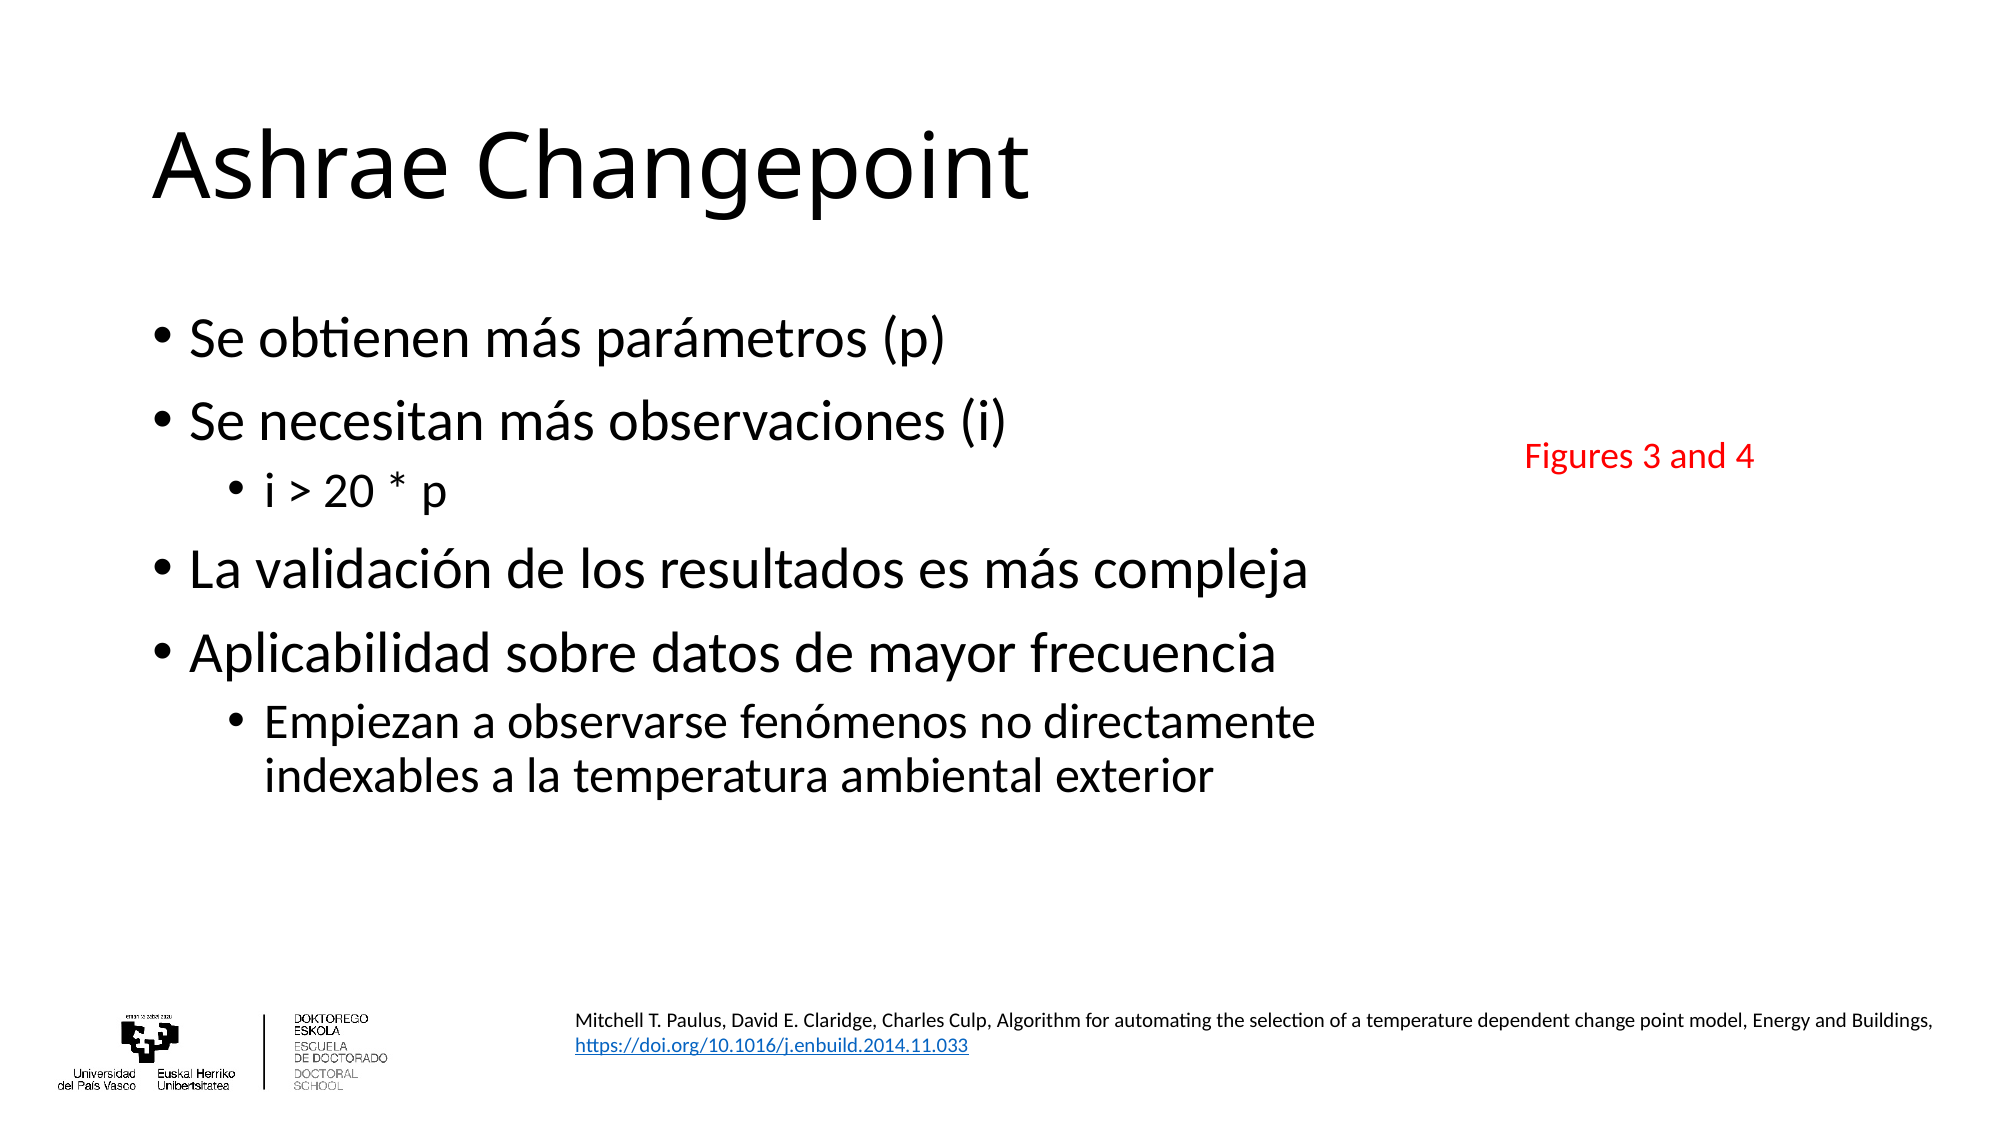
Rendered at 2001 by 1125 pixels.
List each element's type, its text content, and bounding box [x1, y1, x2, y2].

text_box Figures 3 and 4 [1509, 423, 1876, 484]
picture [48, 979, 402, 1125]
title Ashrae Changepoint [137, 59, 1863, 278]
text_box Mitchell T. Paulus, David E. Claridge, Charles Culp, Algorithm for automating the selection of a temperature dependent change point model, Energy and Buildings, https://doi.org/10.1016/j.enbuild.2014.11.033 [560, 999, 2000, 1065]
list Se obtienen más parámetros (p) Se necesitan más observaciones (i) i > 20 * p La validación de los resultados es más compleja Aplicabilidad sobre datos de mayor frecuencia Empiezan a observarse fenómenos no directamente indexables a la temperatura ambiental exterior [137, 299, 1355, 958]
